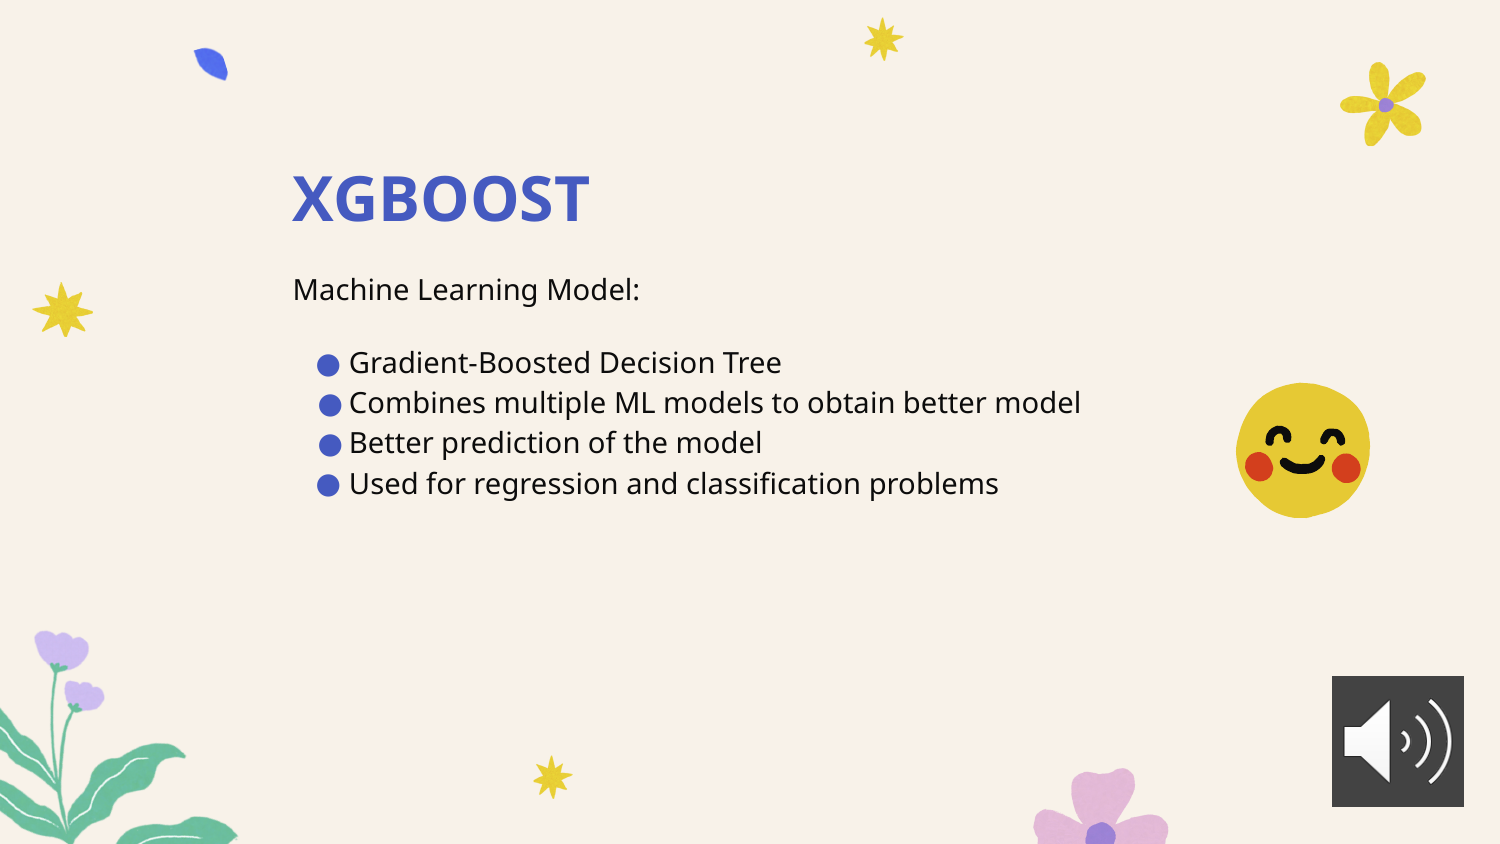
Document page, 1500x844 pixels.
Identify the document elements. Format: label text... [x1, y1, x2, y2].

picture [192, 43, 230, 87]
picture [1033, 768, 1169, 844]
picture [32, 282, 93, 337]
picture [0, 574, 277, 844]
picture [1340, 60, 1426, 148]
picture [864, 17, 904, 61]
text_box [1235, 382, 1372, 518]
picture [1330, 674, 1465, 809]
picture [533, 755, 573, 799]
title XGBOOST [277, 143, 1223, 236]
list Machine Learning Model: Gradient-Boosted Decision Tree Combines multiple ML models to obtain better model Better prediction of the model Used for regression and classification problems [277, 250, 1223, 546]
